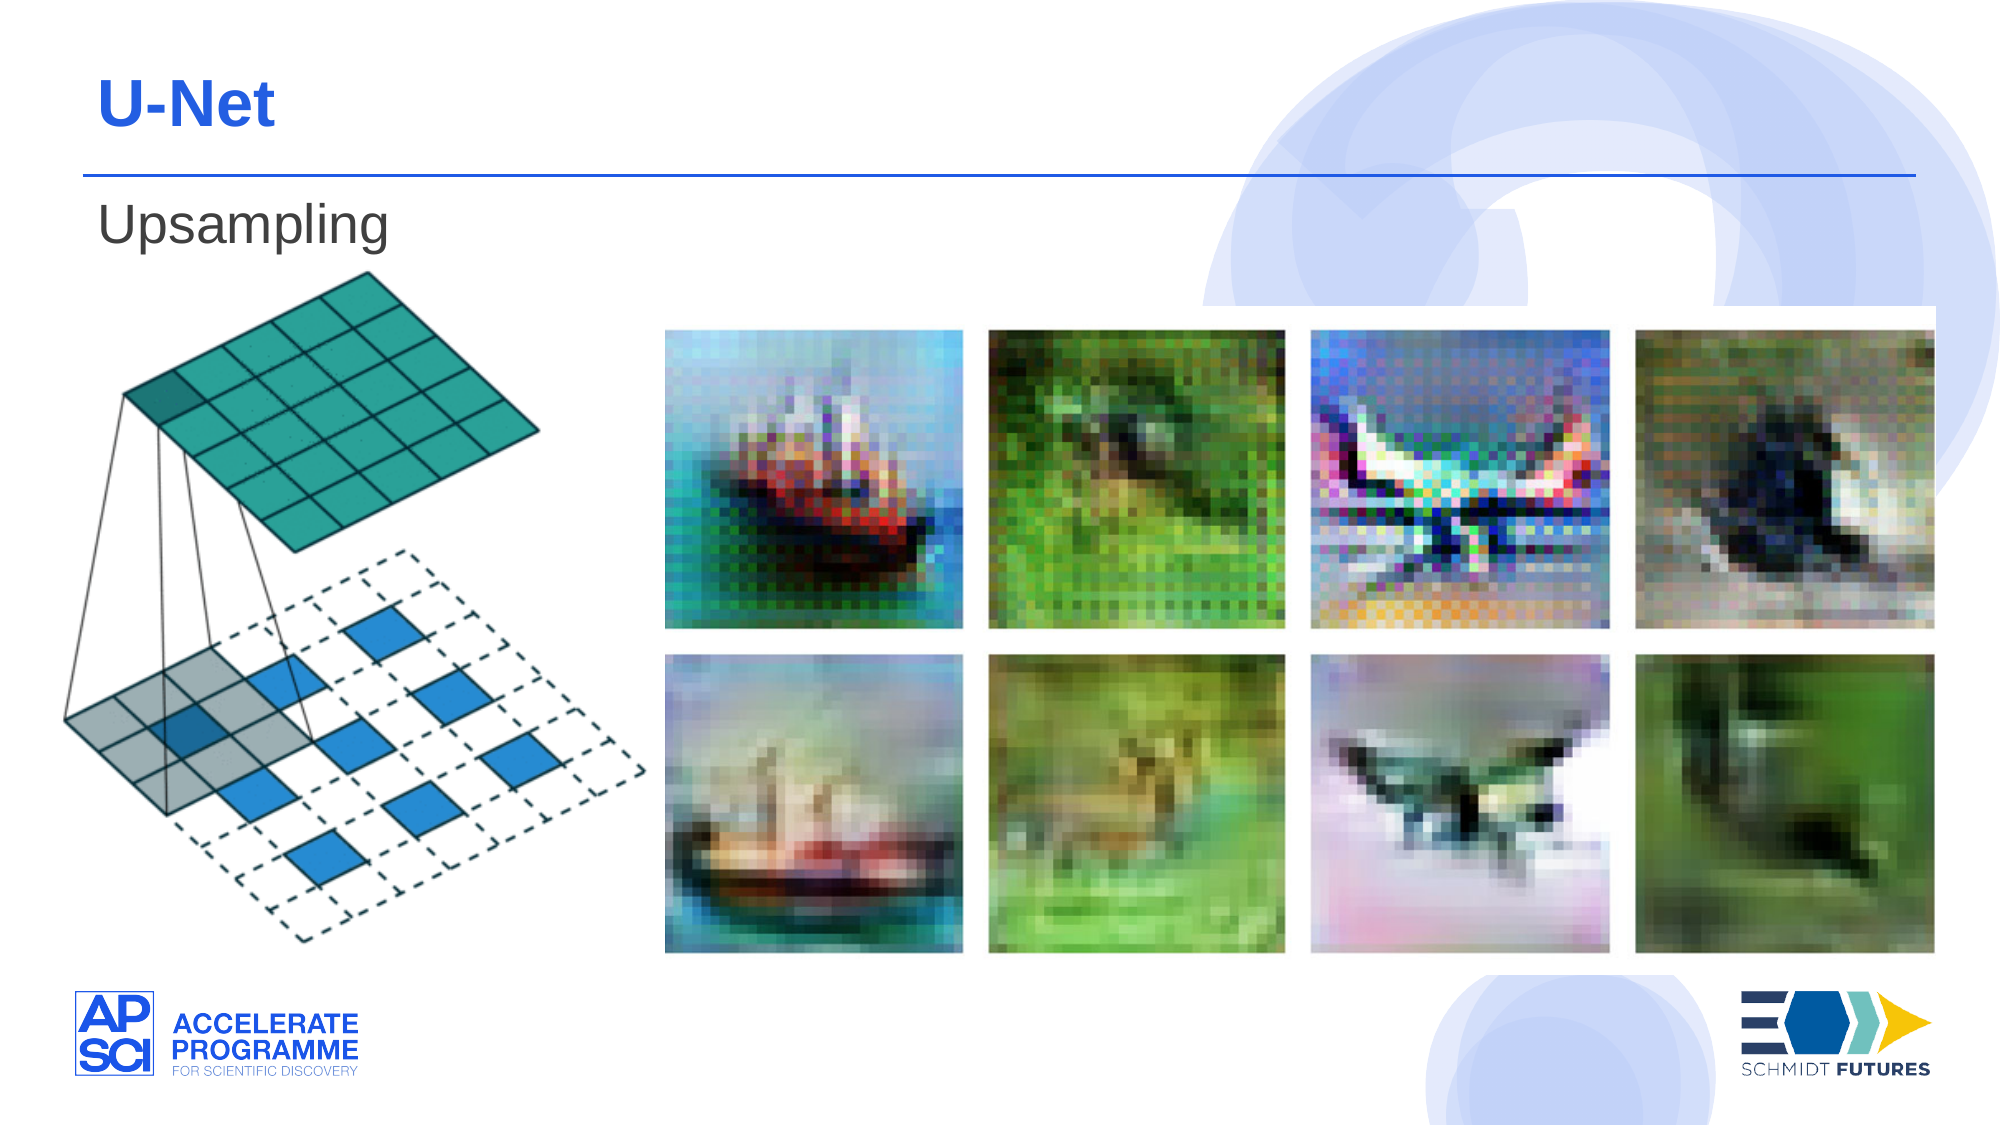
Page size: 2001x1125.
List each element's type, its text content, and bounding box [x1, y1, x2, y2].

picture [75, 991, 358, 1076]
picture [28, 236, 1936, 978]
picture [1741, 991, 1933, 1076]
list Upsampling [82, 187, 1916, 287]
list U-Net [82, 61, 1916, 166]
